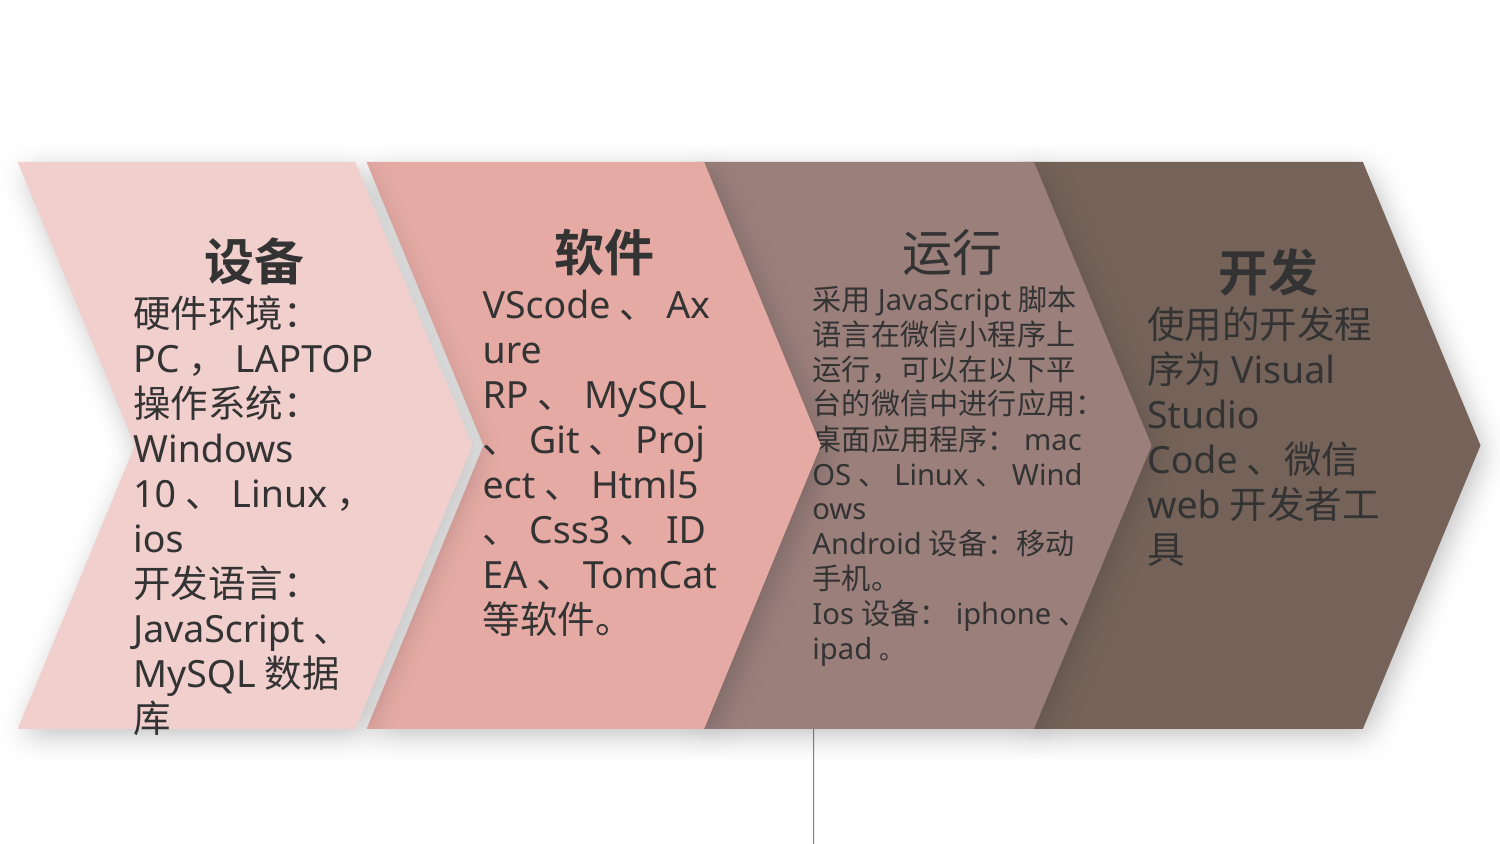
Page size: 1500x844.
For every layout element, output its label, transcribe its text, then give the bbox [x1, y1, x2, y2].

text_box [1047, 159, 1483, 732]
text_box [383, 494, 725, 732]
text_box [1093, 298, 1154, 593]
text_box 开发 使用的开发程序为Visual Studio Code、微信web开发者工具 [1147, 241, 1390, 572]
text_box 运行 采用JavaScript脚本语言在微信小程序上运行，可以在以下平台的微信中进行应用： 桌面应用程序：mac OS、Linux、Windows Android设备：移动手机。 Ios设备：iphone、ipad。 [812, 220, 1093, 666]
text_box [15, 159, 475, 732]
text_box [718, 159, 1061, 365]
text_box 软件 VScode、Axure RP、MySQL、Git、Project、Html5、Css3、IDEA、TomCat等软件。 [482, 220, 726, 686]
text_box [733, 543, 1063, 732]
text_box 设备 硬件环境：PC，LAPTOP 操作系统：Windows 10、Linux，ios 开发语言：JavaScript、MySQL数据库 [133, 218, 376, 795]
text_box [368, 159, 823, 682]
